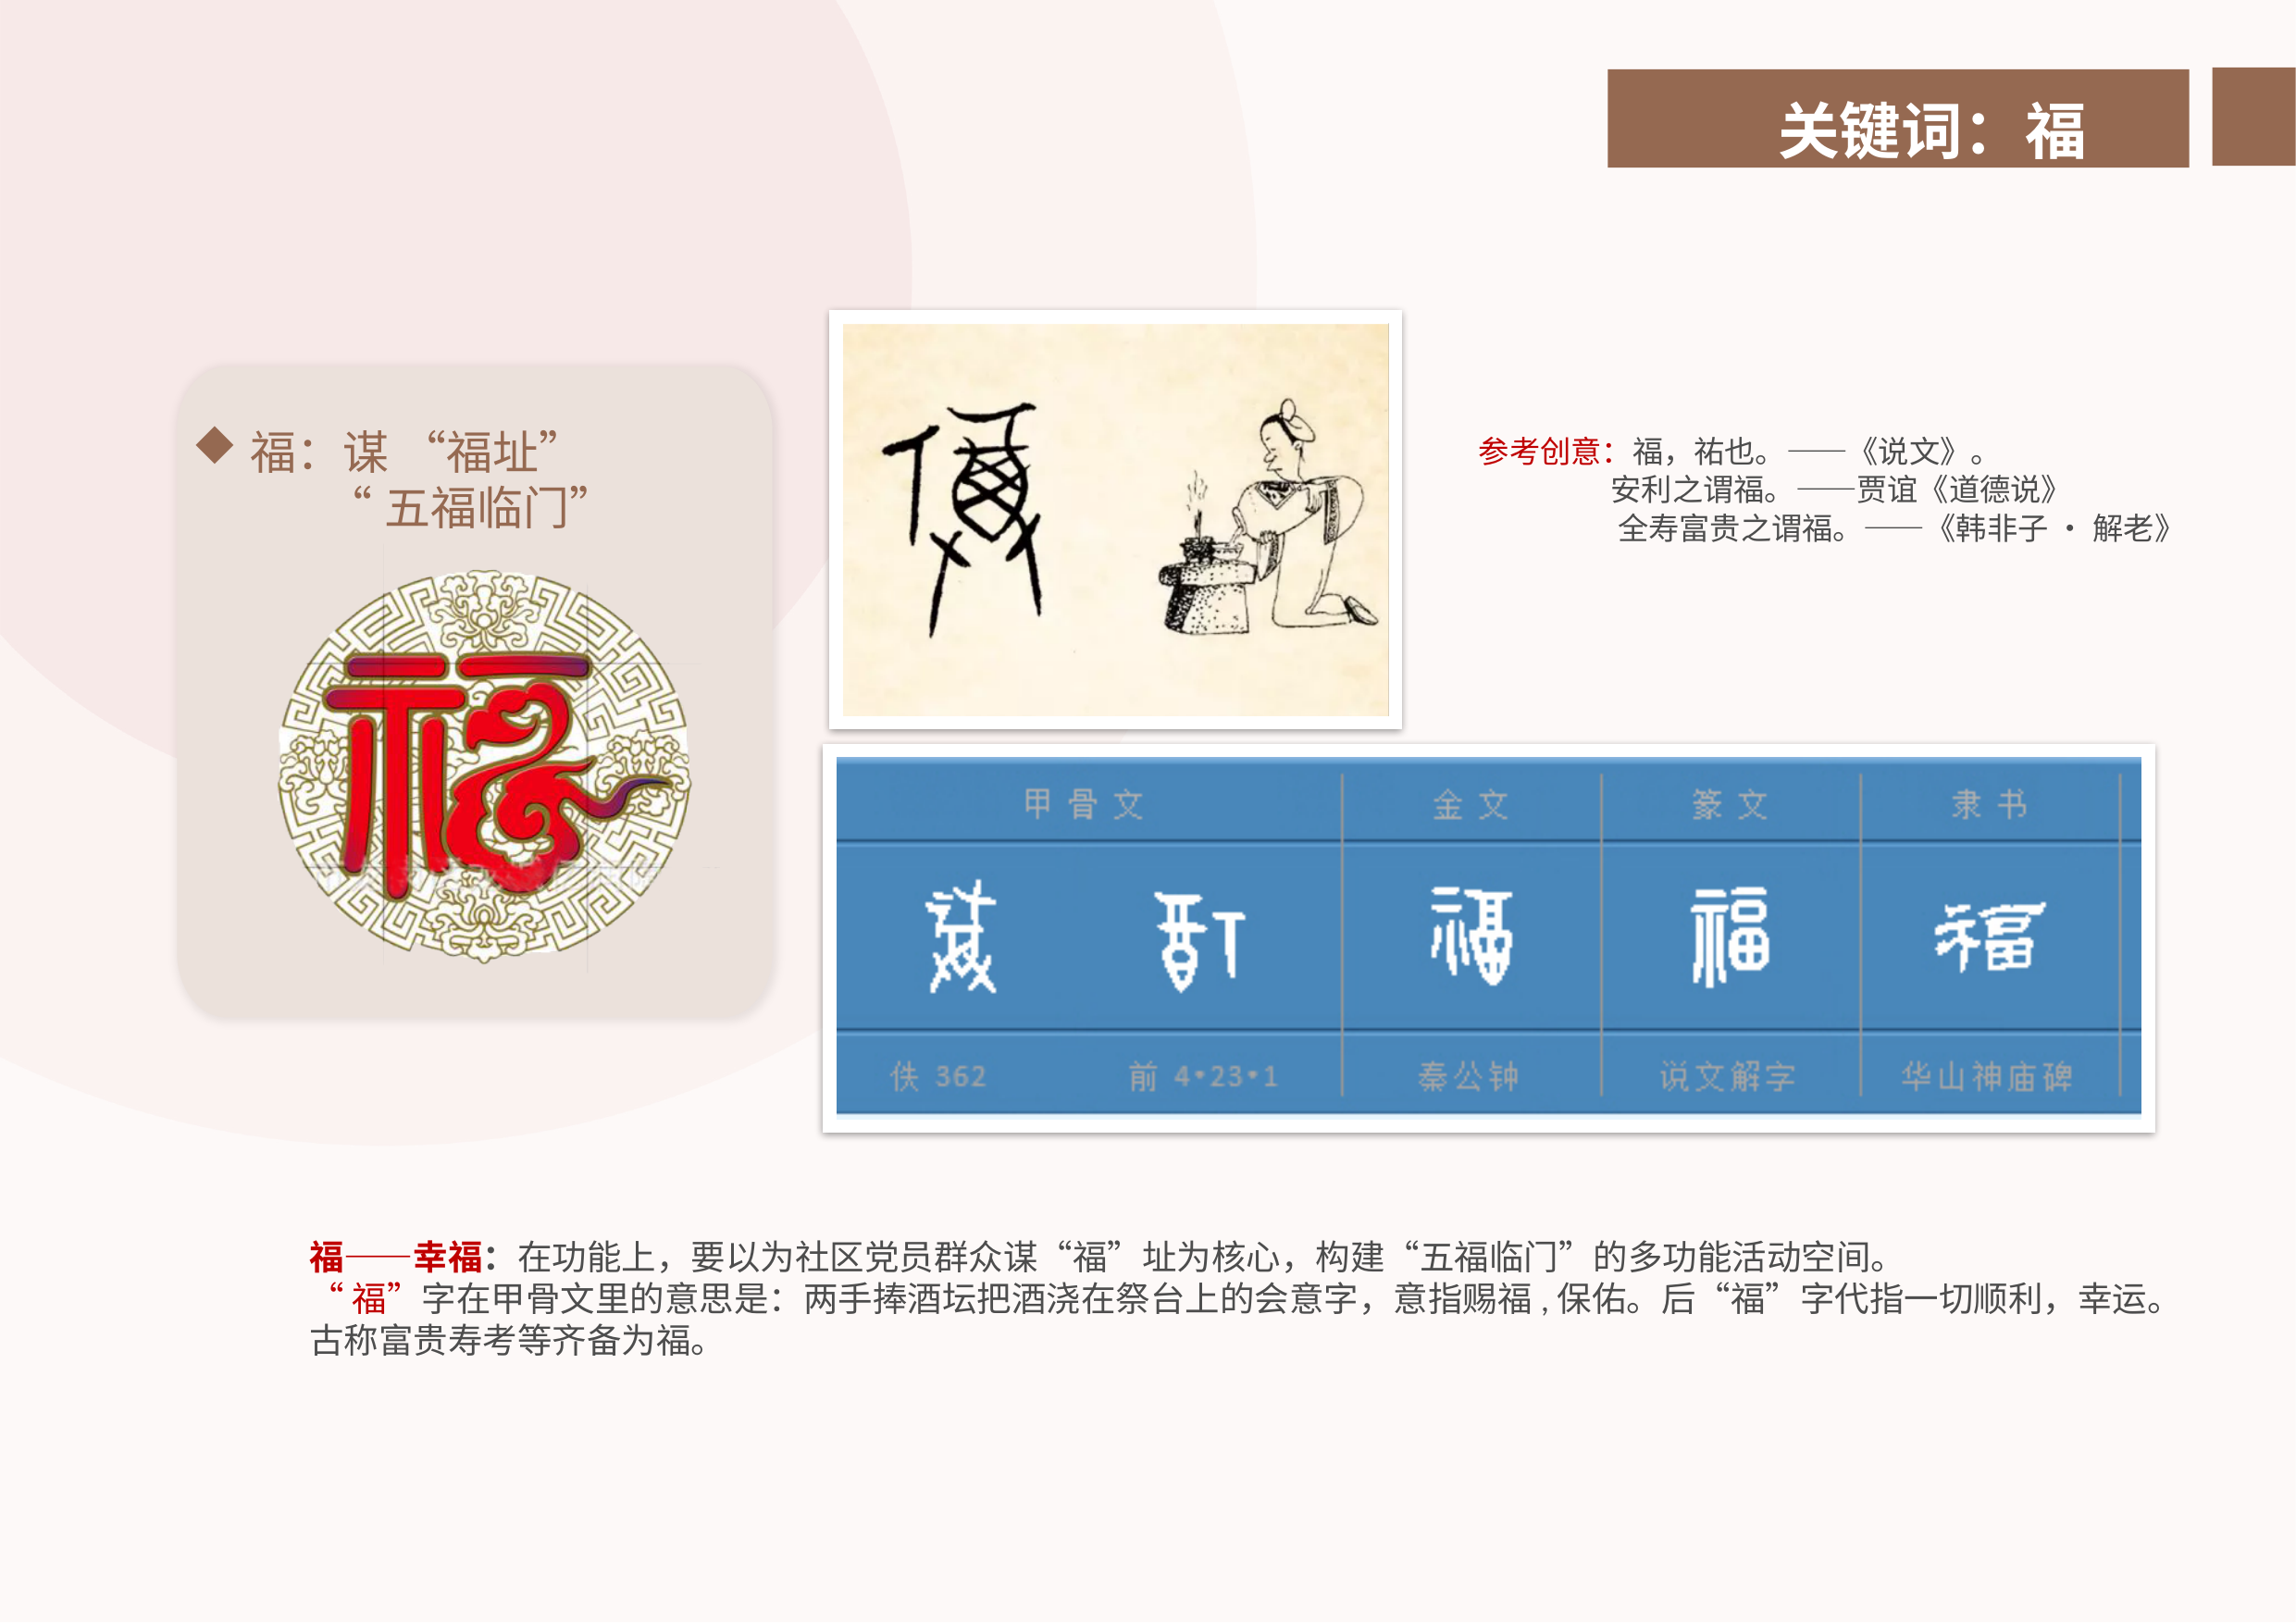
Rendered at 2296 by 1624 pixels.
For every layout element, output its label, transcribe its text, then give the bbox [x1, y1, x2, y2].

text_box [2212, 67, 2296, 167]
text_box 参考创意：福，祐也。——《说文》。 安利之谓福。——贾谊《道德说》 全寿富贵之谓福。——《韩非子 • 解老》 [1417, 423, 2235, 553]
text_box 关键词：福 [1637, 48, 2228, 173]
text_box [1607, 68, 1637, 168]
text_box 福：谋 “福址” “五福临门” [177, 366, 773, 1018]
picture [0, 0, 2296, 1624]
text_box 福——幸福：在功能上，要以为社区党员群众谋“福”址为核心，构建“五福临门”的多功能活动空间。 “福”字在甲骨文里的意思是：两手捧酒坛把酒浇在祭台上的会意字，意指赐福,保佑。后“福”字代指一切顺利，幸运。古称富贵寿考等齐备为福。 [295, 1228, 2184, 1464]
